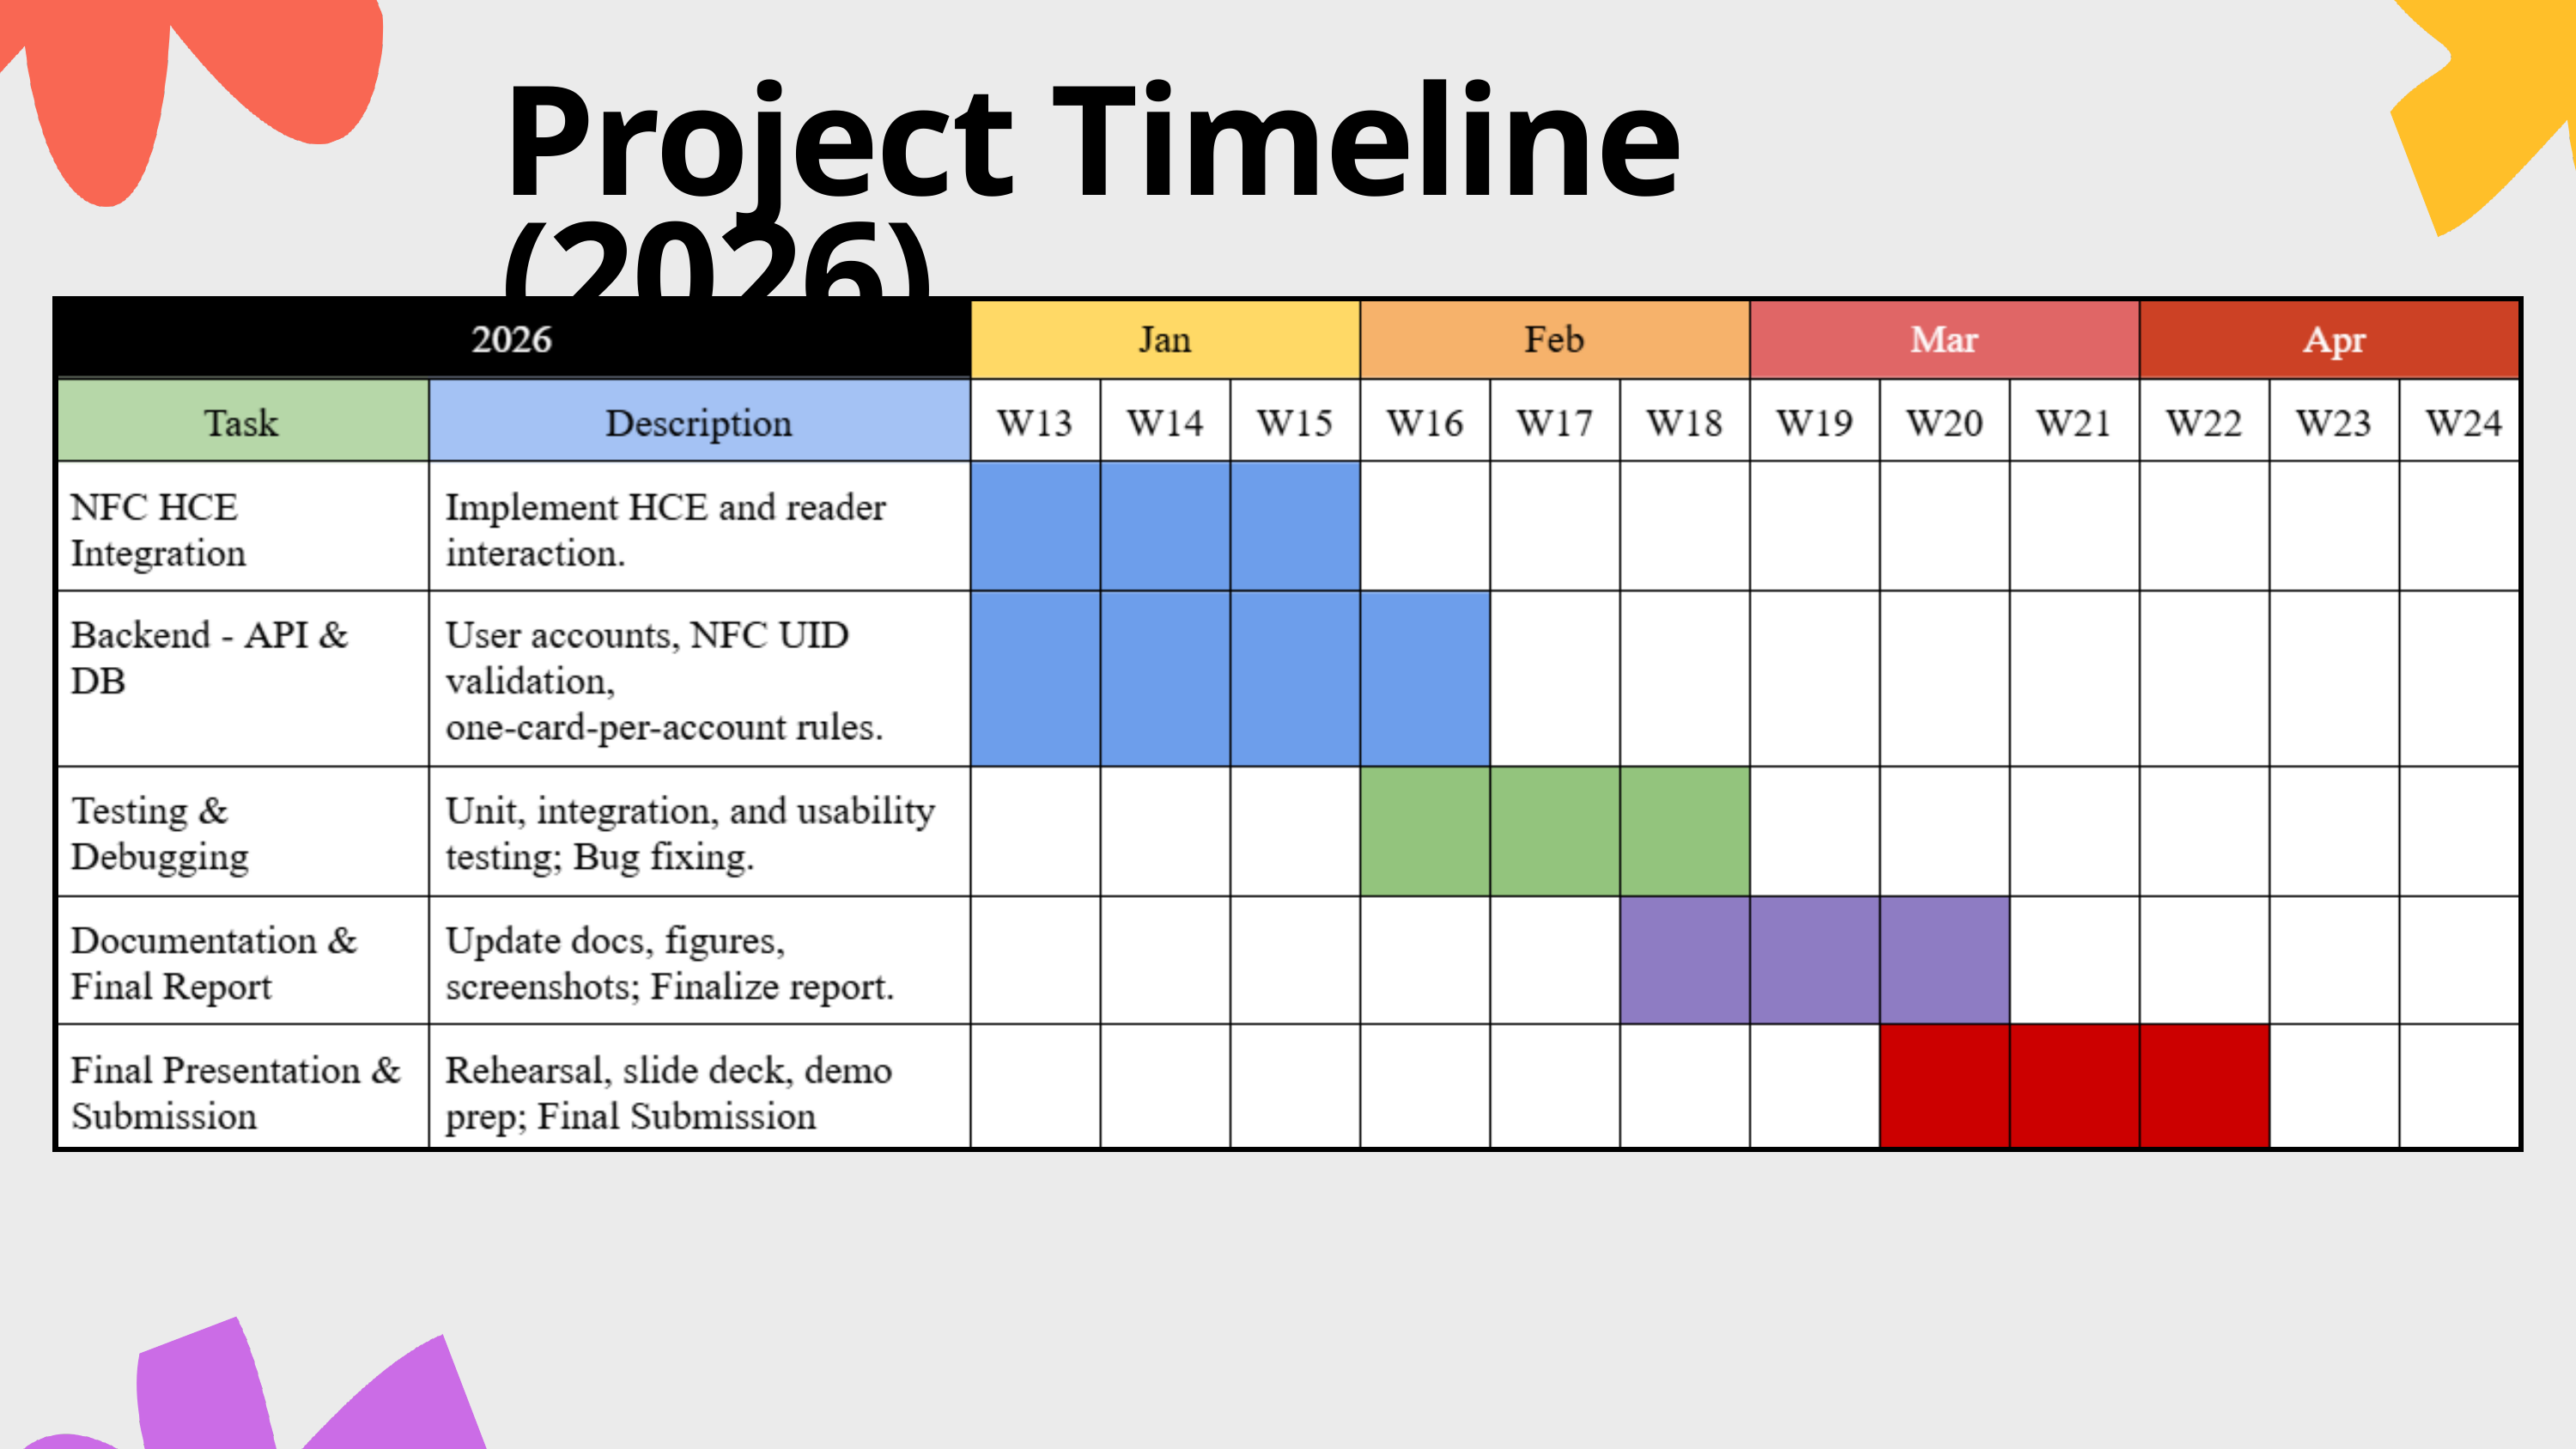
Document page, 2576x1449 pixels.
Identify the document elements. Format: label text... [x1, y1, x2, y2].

text_box [0, 1250, 487, 1449]
text_box [0, 0, 433, 270]
text_box Project Timeline (2026) [500, 88, 2076, 299]
text_box [55, 299, 2521, 1149]
text_box [2347, 0, 2576, 351]
